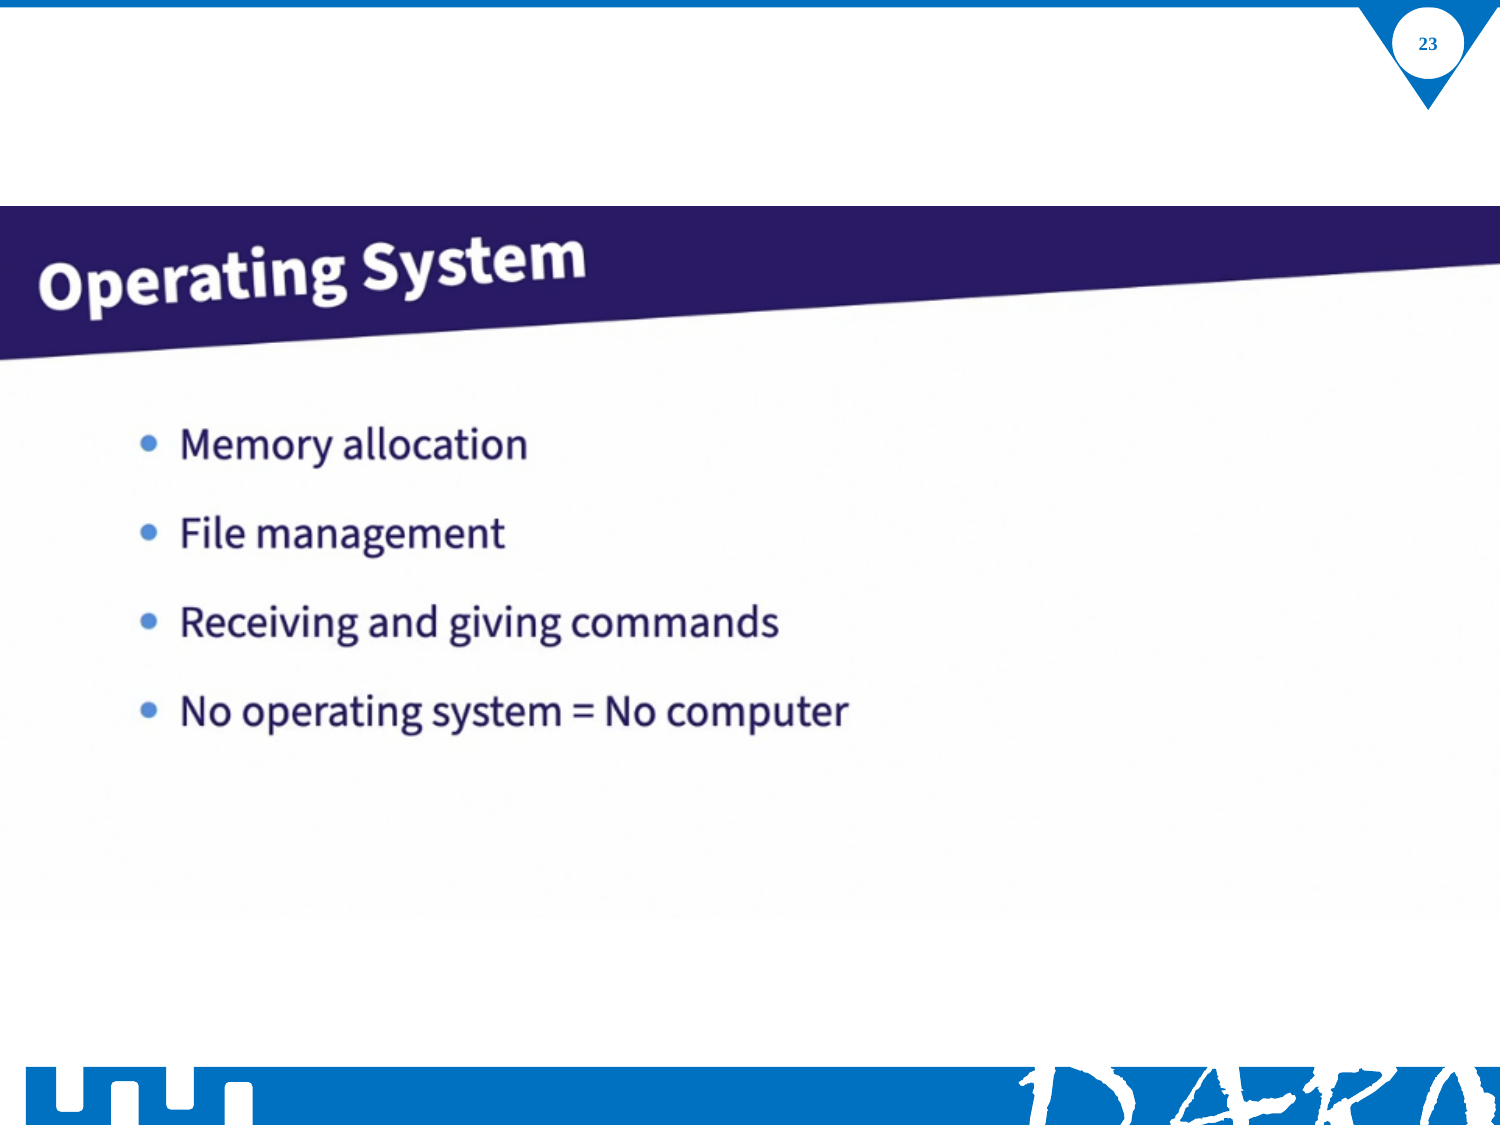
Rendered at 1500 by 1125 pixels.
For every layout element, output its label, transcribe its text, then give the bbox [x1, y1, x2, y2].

picture [0, 206, 1500, 919]
slide_number 23 [1259, 13, 1500, 73]
